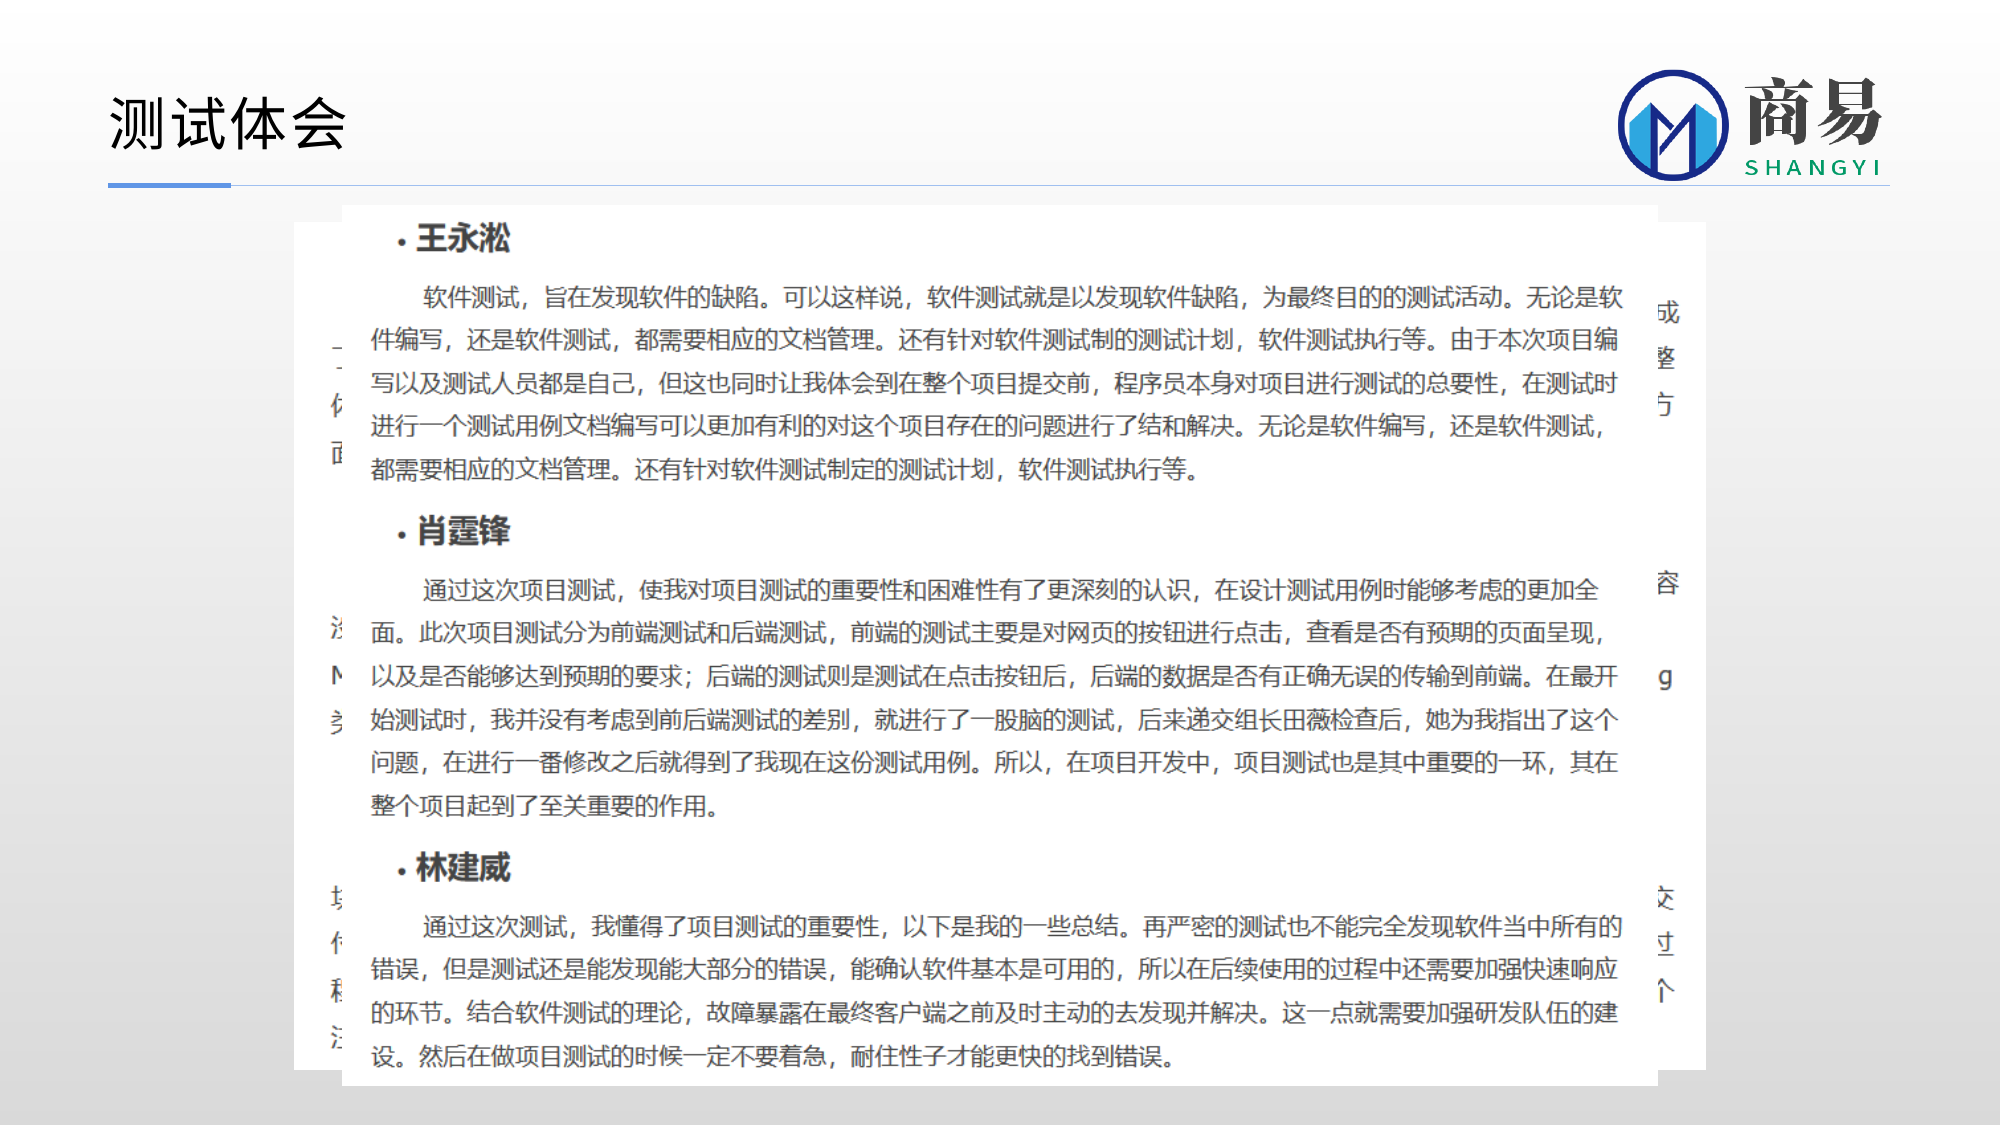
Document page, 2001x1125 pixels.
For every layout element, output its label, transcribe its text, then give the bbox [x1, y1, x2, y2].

picture [294, 205, 1706, 1086]
list 测试体会 [108, 67, 1589, 158]
picture [1610, 58, 1904, 192]
